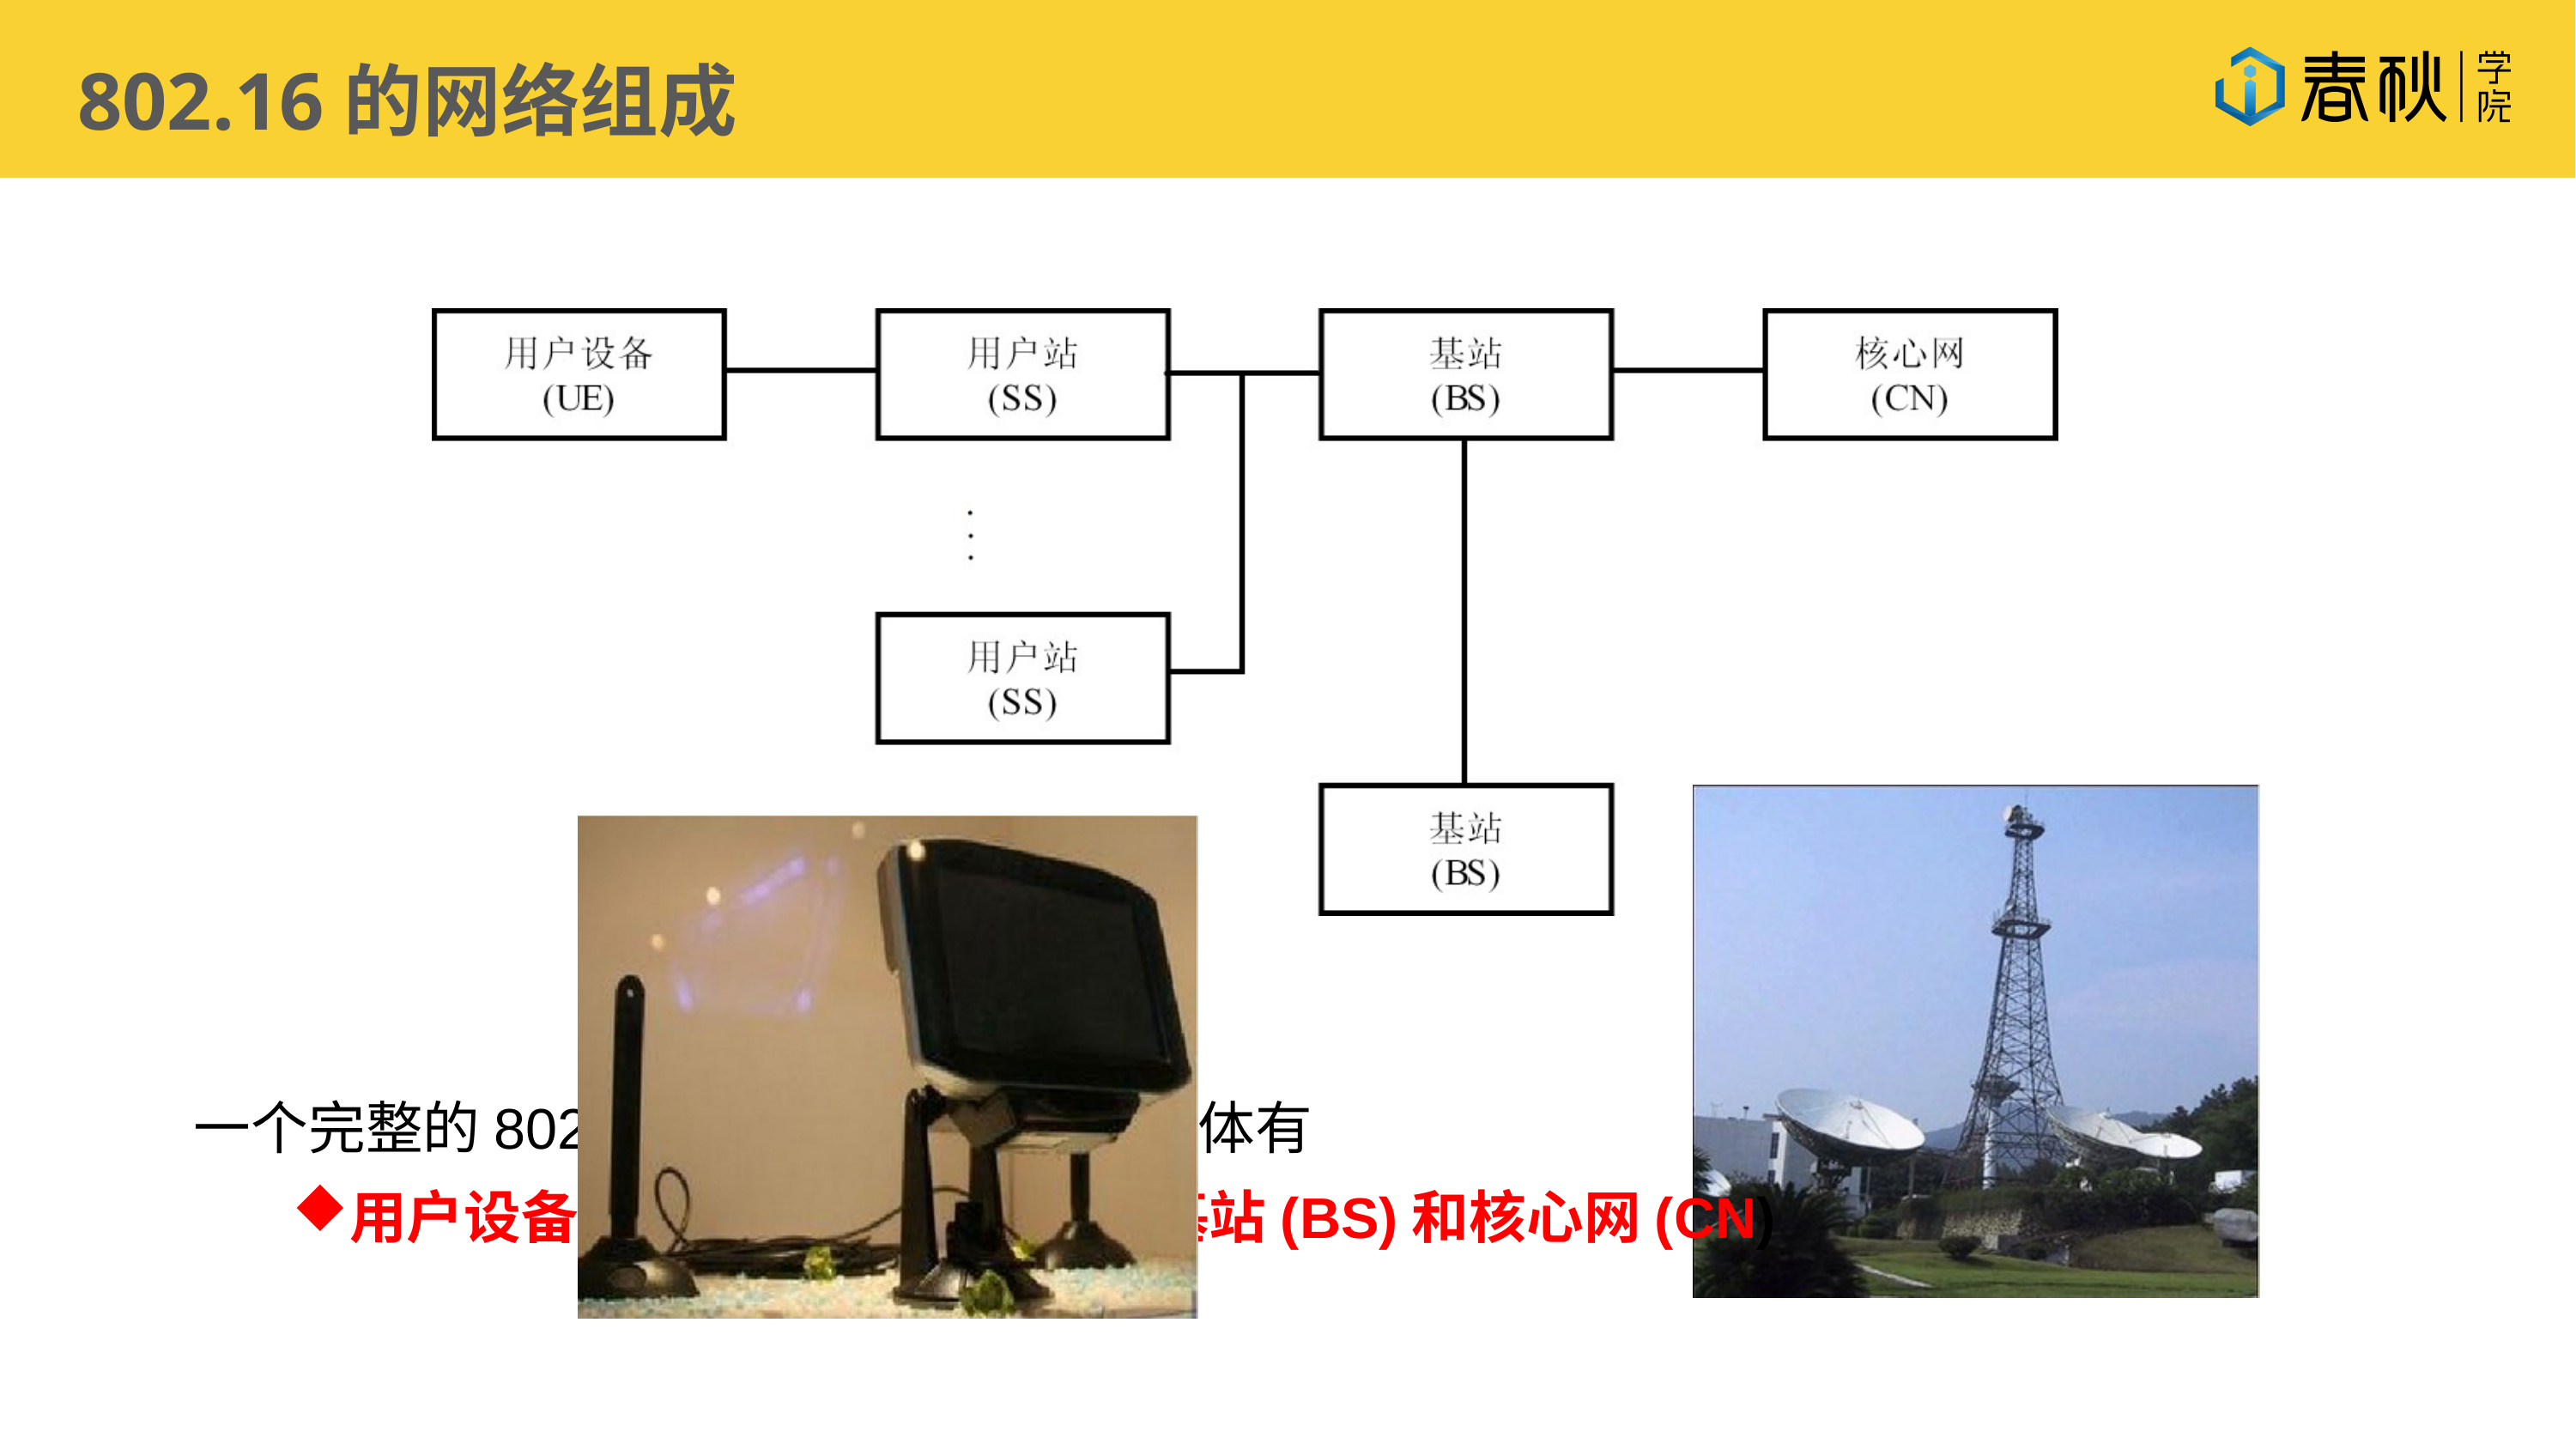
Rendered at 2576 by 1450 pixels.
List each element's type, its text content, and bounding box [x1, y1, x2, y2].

picture [1693, 785, 2260, 1298]
text_box 一个完整的802.16系统应包含的网络实体有 用户设备(UE)、用户站(SS)、基站(BS)和核心网(CN) [1201, 1065, 1688, 1256]
picture [0, 0, 2576, 263]
list 802.16的网络组成 [64, 45, 1112, 137]
picture [578, 816, 1198, 1319]
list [431, 308, 2059, 917]
text_box 一个完整的802.16系统应包含的网络实体有 用户设备(UE)、用户站(SS)、基站(BS)和核心网(CN) [181, 1065, 573, 1256]
